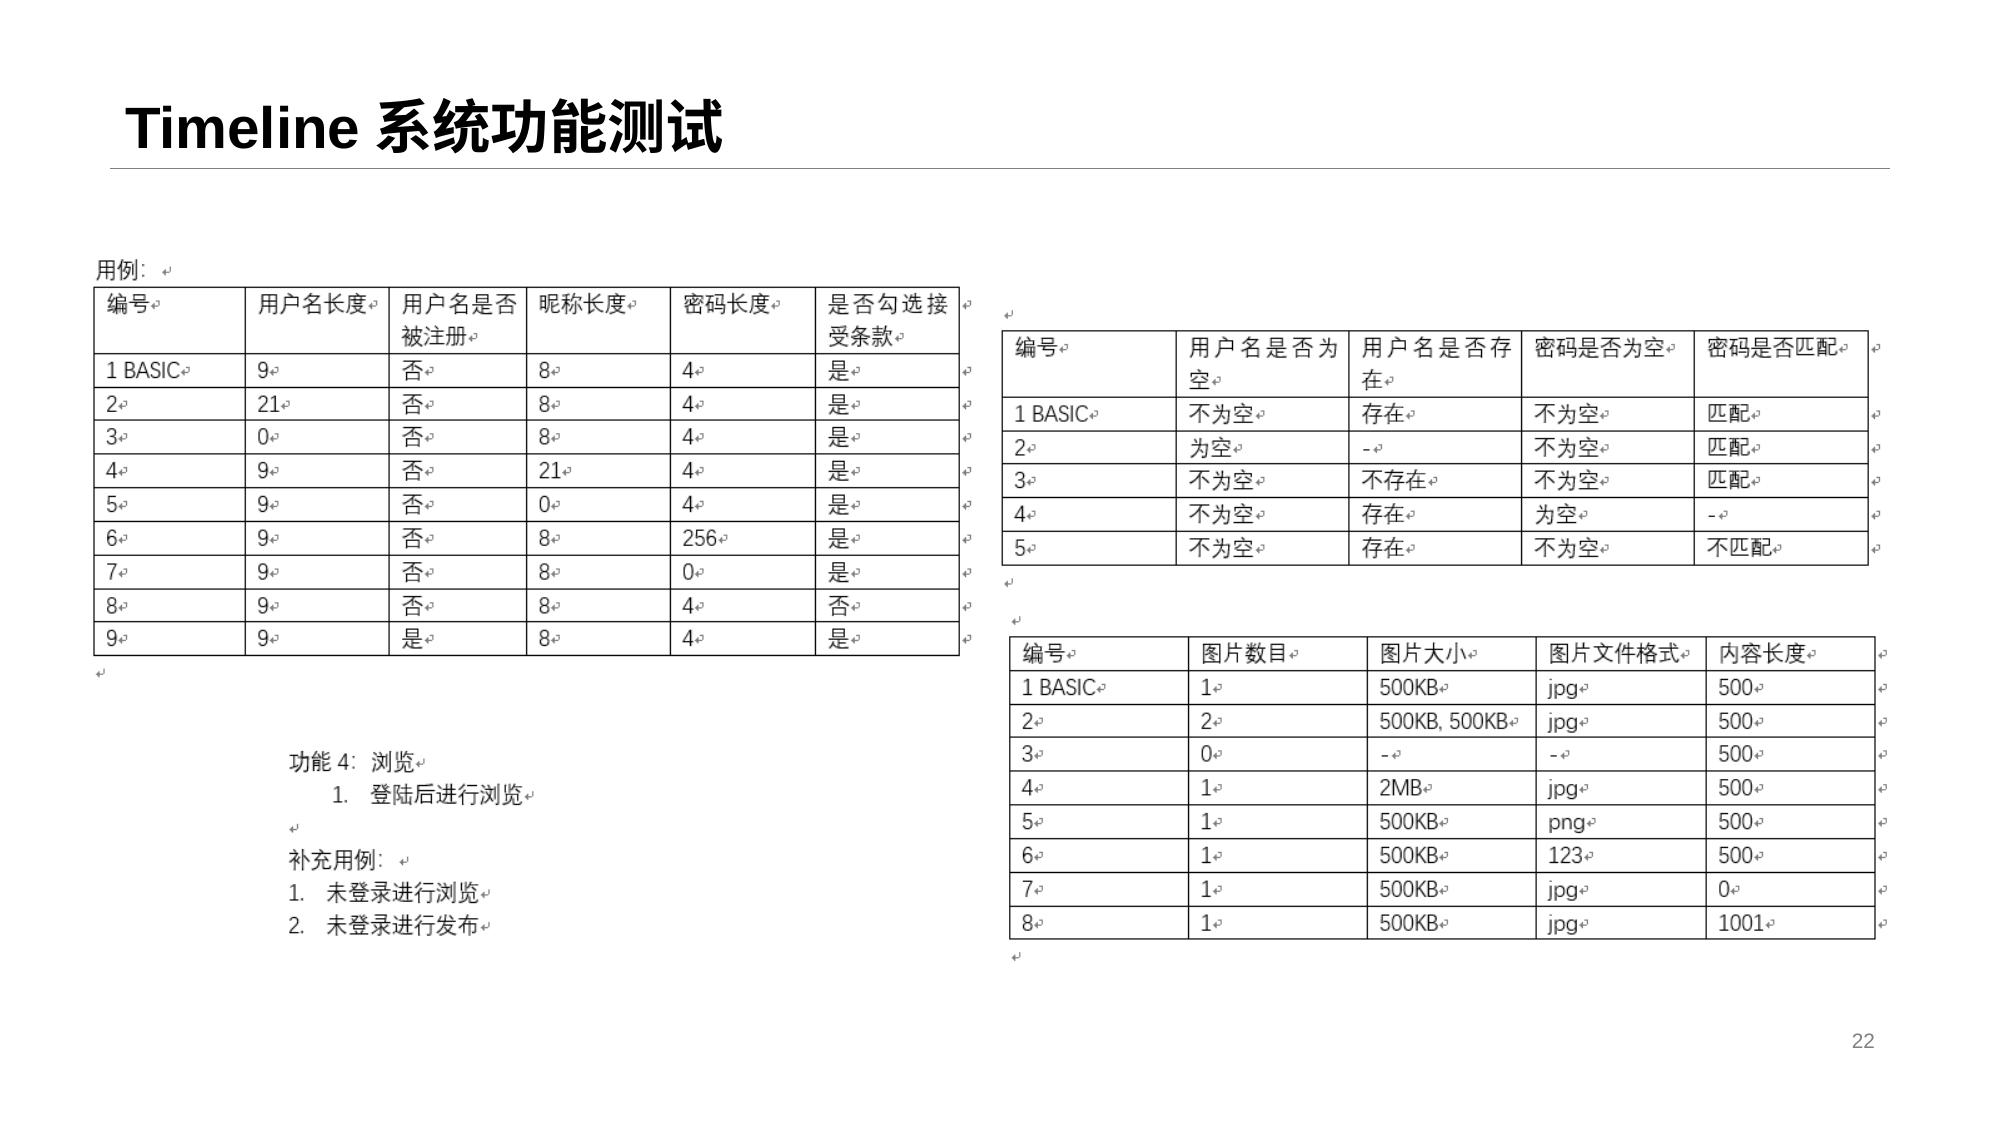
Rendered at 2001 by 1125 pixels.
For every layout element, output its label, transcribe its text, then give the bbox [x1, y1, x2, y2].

picture [51, 253, 1914, 961]
slide_number 22 [1412, 1023, 1890, 1058]
title Timeline系统功能测试 [109, 0, 1890, 169]
picture [271, 736, 546, 951]
